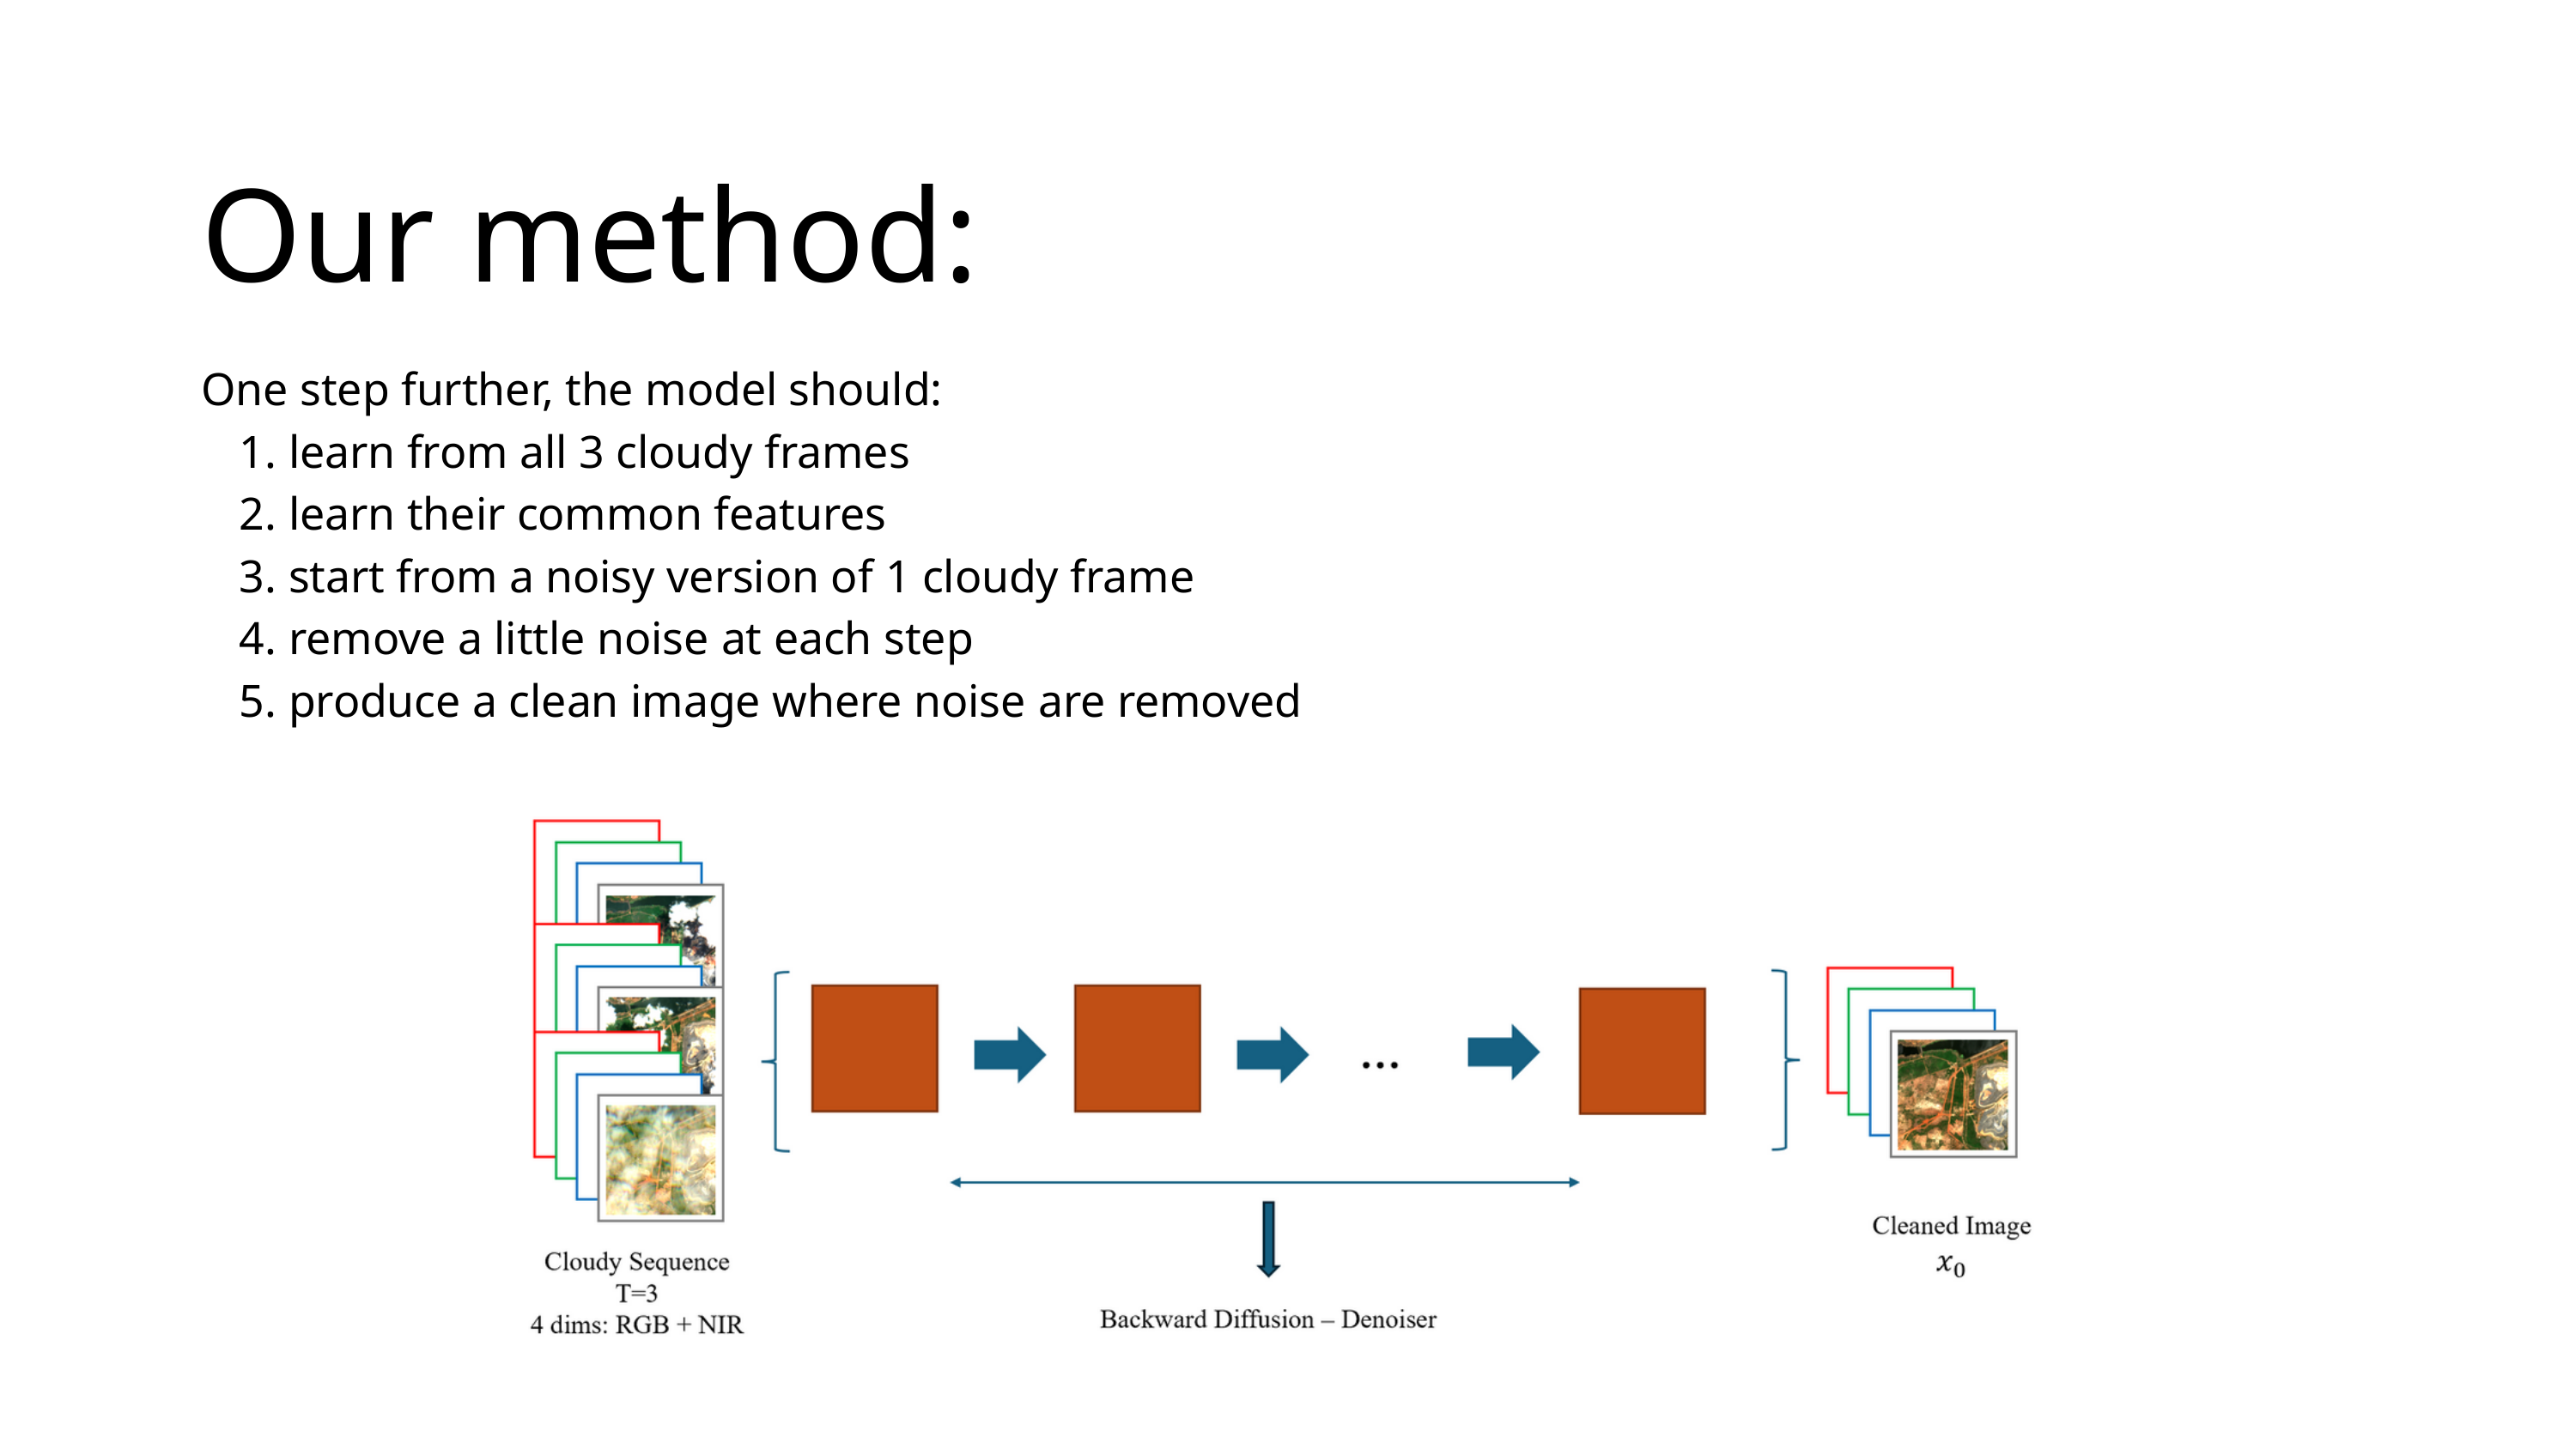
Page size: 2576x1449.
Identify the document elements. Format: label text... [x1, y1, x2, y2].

text_box [492, 785, 2084, 1373]
text_box One step further, the model should: learn from all 3 cloudy frames learn their common features start from a noisy version of 1 cloudy frame remove a little noise at each step produce a clean image where noise are removed [201, 352, 1387, 726]
text_box Our method: [201, 127, 2375, 308]
